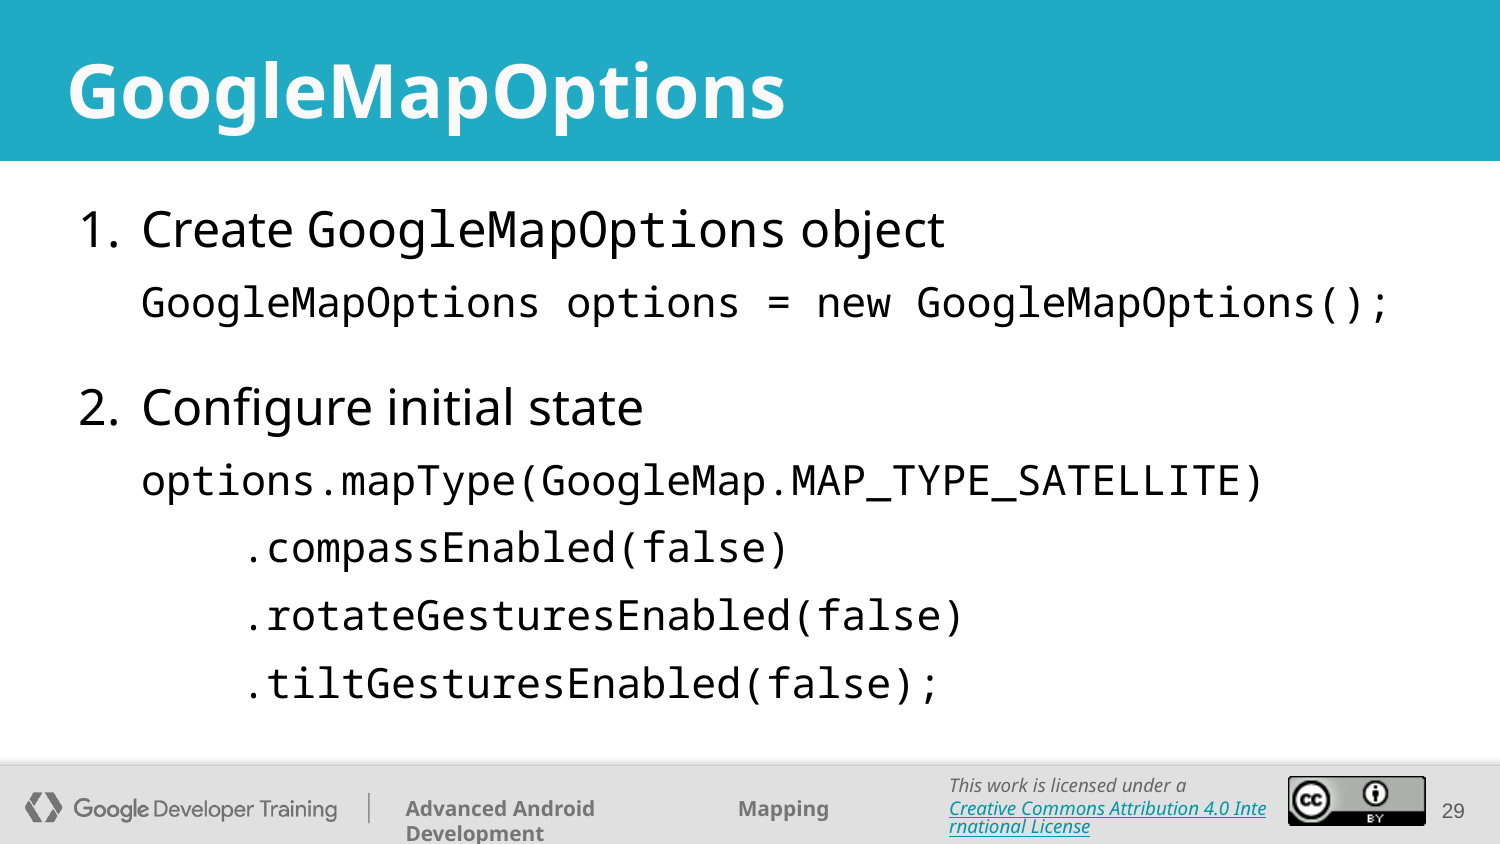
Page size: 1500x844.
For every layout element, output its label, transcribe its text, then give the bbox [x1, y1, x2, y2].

list Create GoogleMapOptions object GoogleMapOptions options = new GoogleMapOptions(); Configure initial state options.mapType(GoogleMap.MAP_TYPE_SATELLITE) .compassEnabled(false) .rotateGesturesEnabled(false) .tiltGesturesEnabled(false); [51, 173, 1449, 786]
picture [0, 161, 1500, 844]
title GoogleMapOptions [51, 28, 1449, 122]
slide_number ‹#› [1389, 777, 1480, 842]
